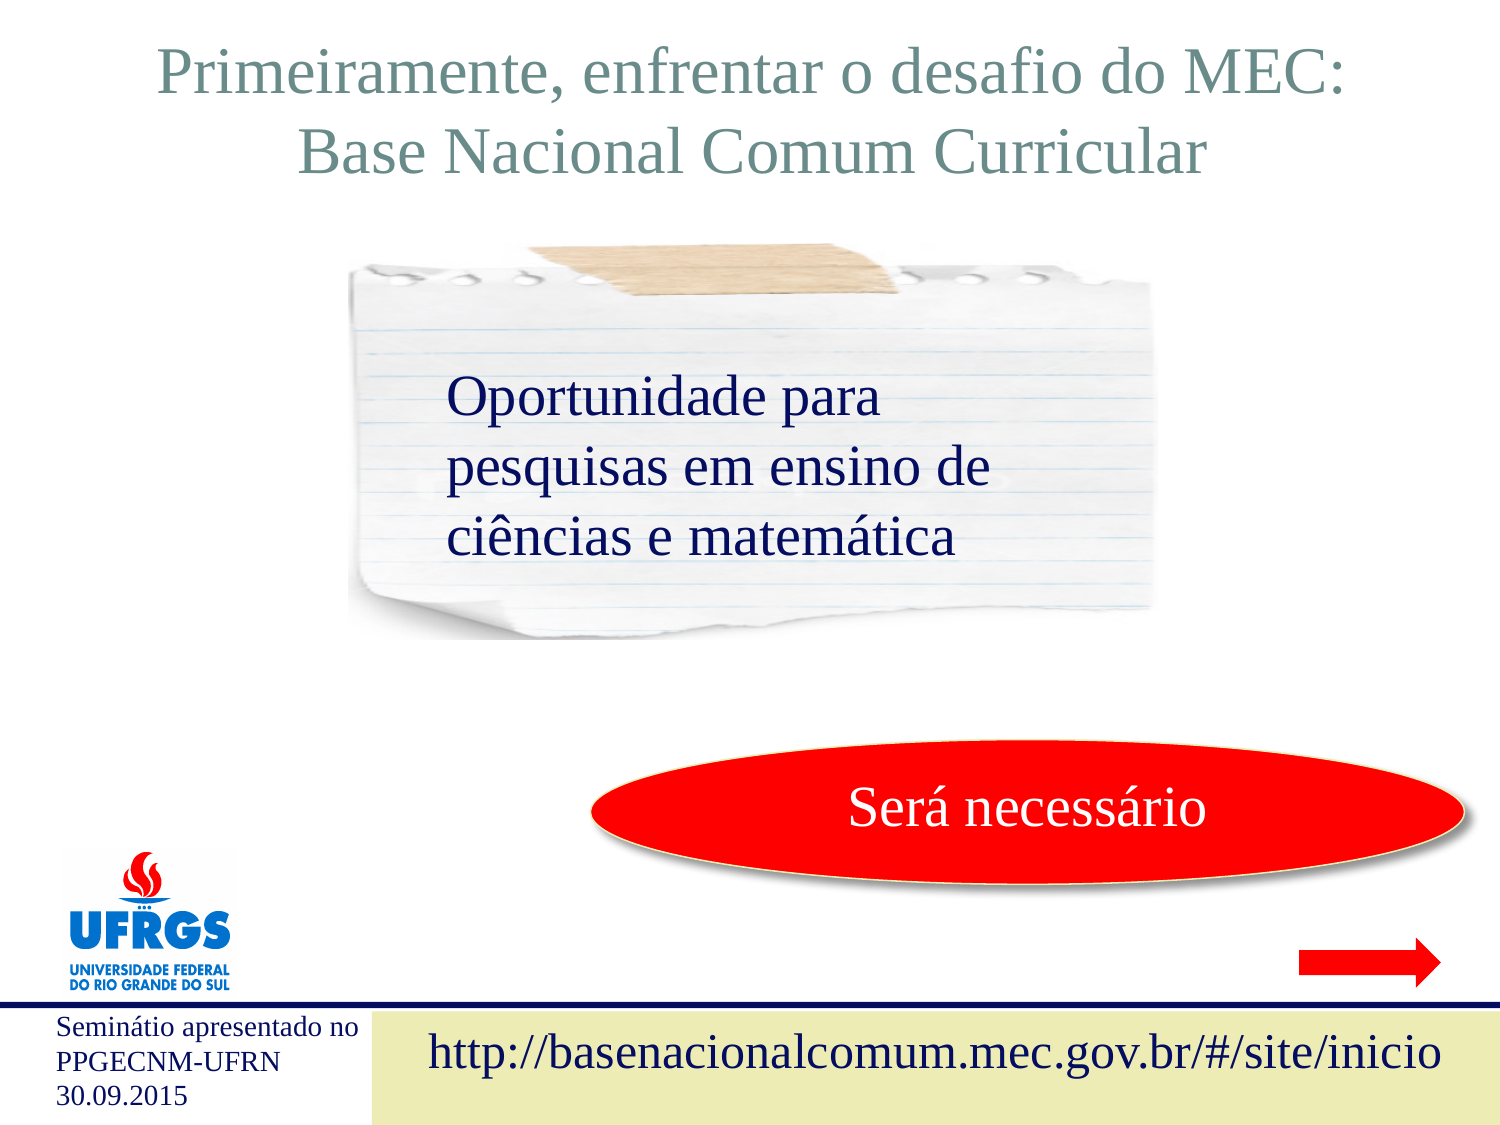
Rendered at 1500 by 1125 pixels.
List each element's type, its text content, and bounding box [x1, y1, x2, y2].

text_box [1299, 937, 1441, 988]
text_box Primeiramente, enfrentar o desafio do MEC: Base Nacional Comum Curricular [41, 19, 1465, 195]
text_box http://basenacionalcomum.mec.gov.br/#/site/inicio [371, 1011, 1500, 1125]
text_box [348, 243, 1158, 640]
text_box Será necessário [590, 739, 1465, 885]
picture [62, 849, 237, 999]
